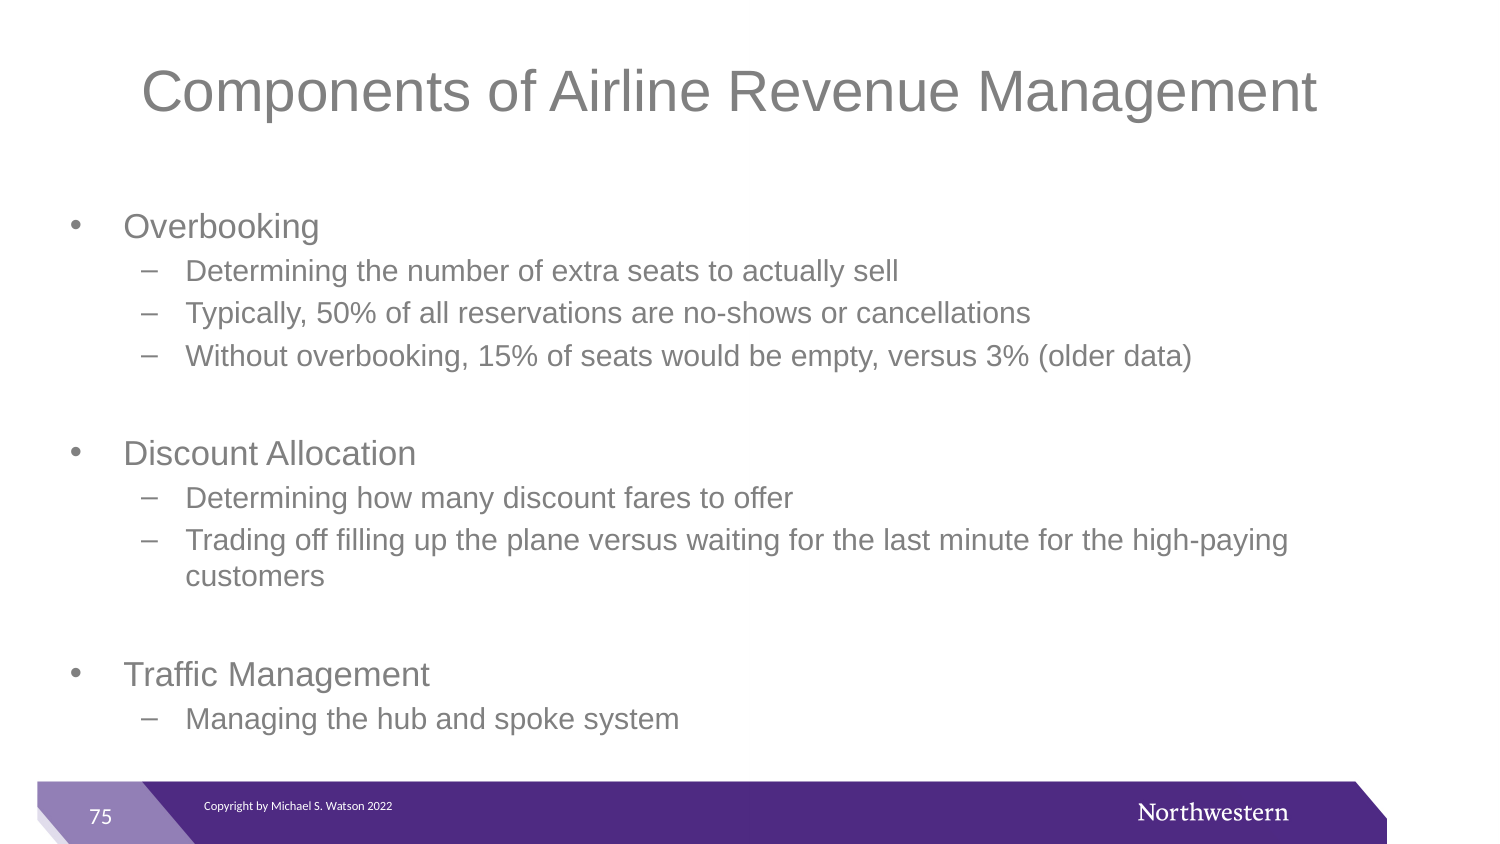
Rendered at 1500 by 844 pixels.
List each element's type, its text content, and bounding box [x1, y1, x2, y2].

list Overbooking Determining the number of extra seats to actually sell Typically, 50% of all reservations are no-shows or cancellations Without overbooking, 15% of seats would be empty, versus 3% (older data) Discount Allocation Determining how many discount fares to offer Trading off filling up the plane versus waiting for the last minute for the high-paying customers Traffic Management Managing the hub and spoke system [55, 196, 1406, 753]
title Components of Airline Revenue Management [55, 17, 1406, 158]
picture [0, 0, 1499, 844]
